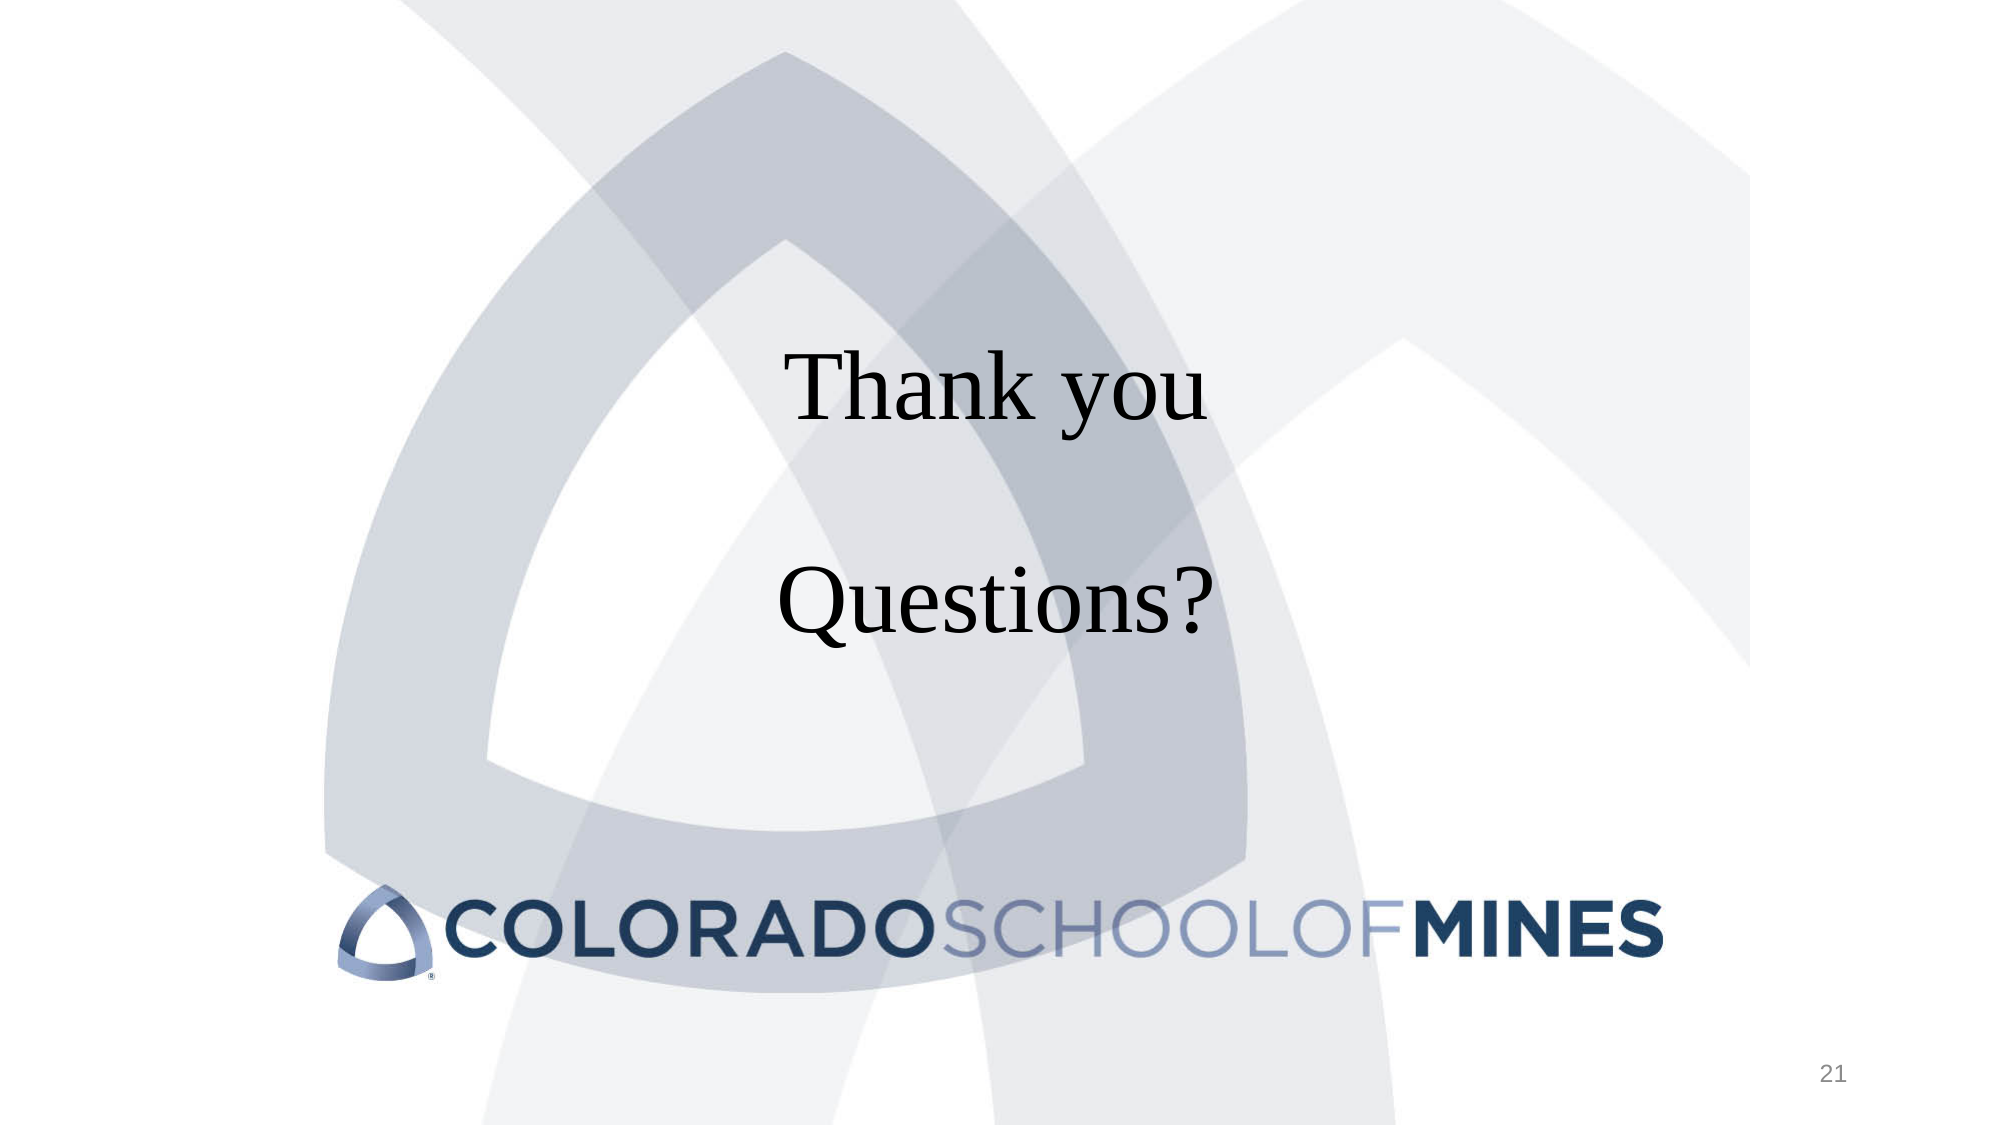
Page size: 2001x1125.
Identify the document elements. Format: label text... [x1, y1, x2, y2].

slide_number 21 [1750, 1042, 1863, 1103]
picture [249, 0, 1750, 1125]
